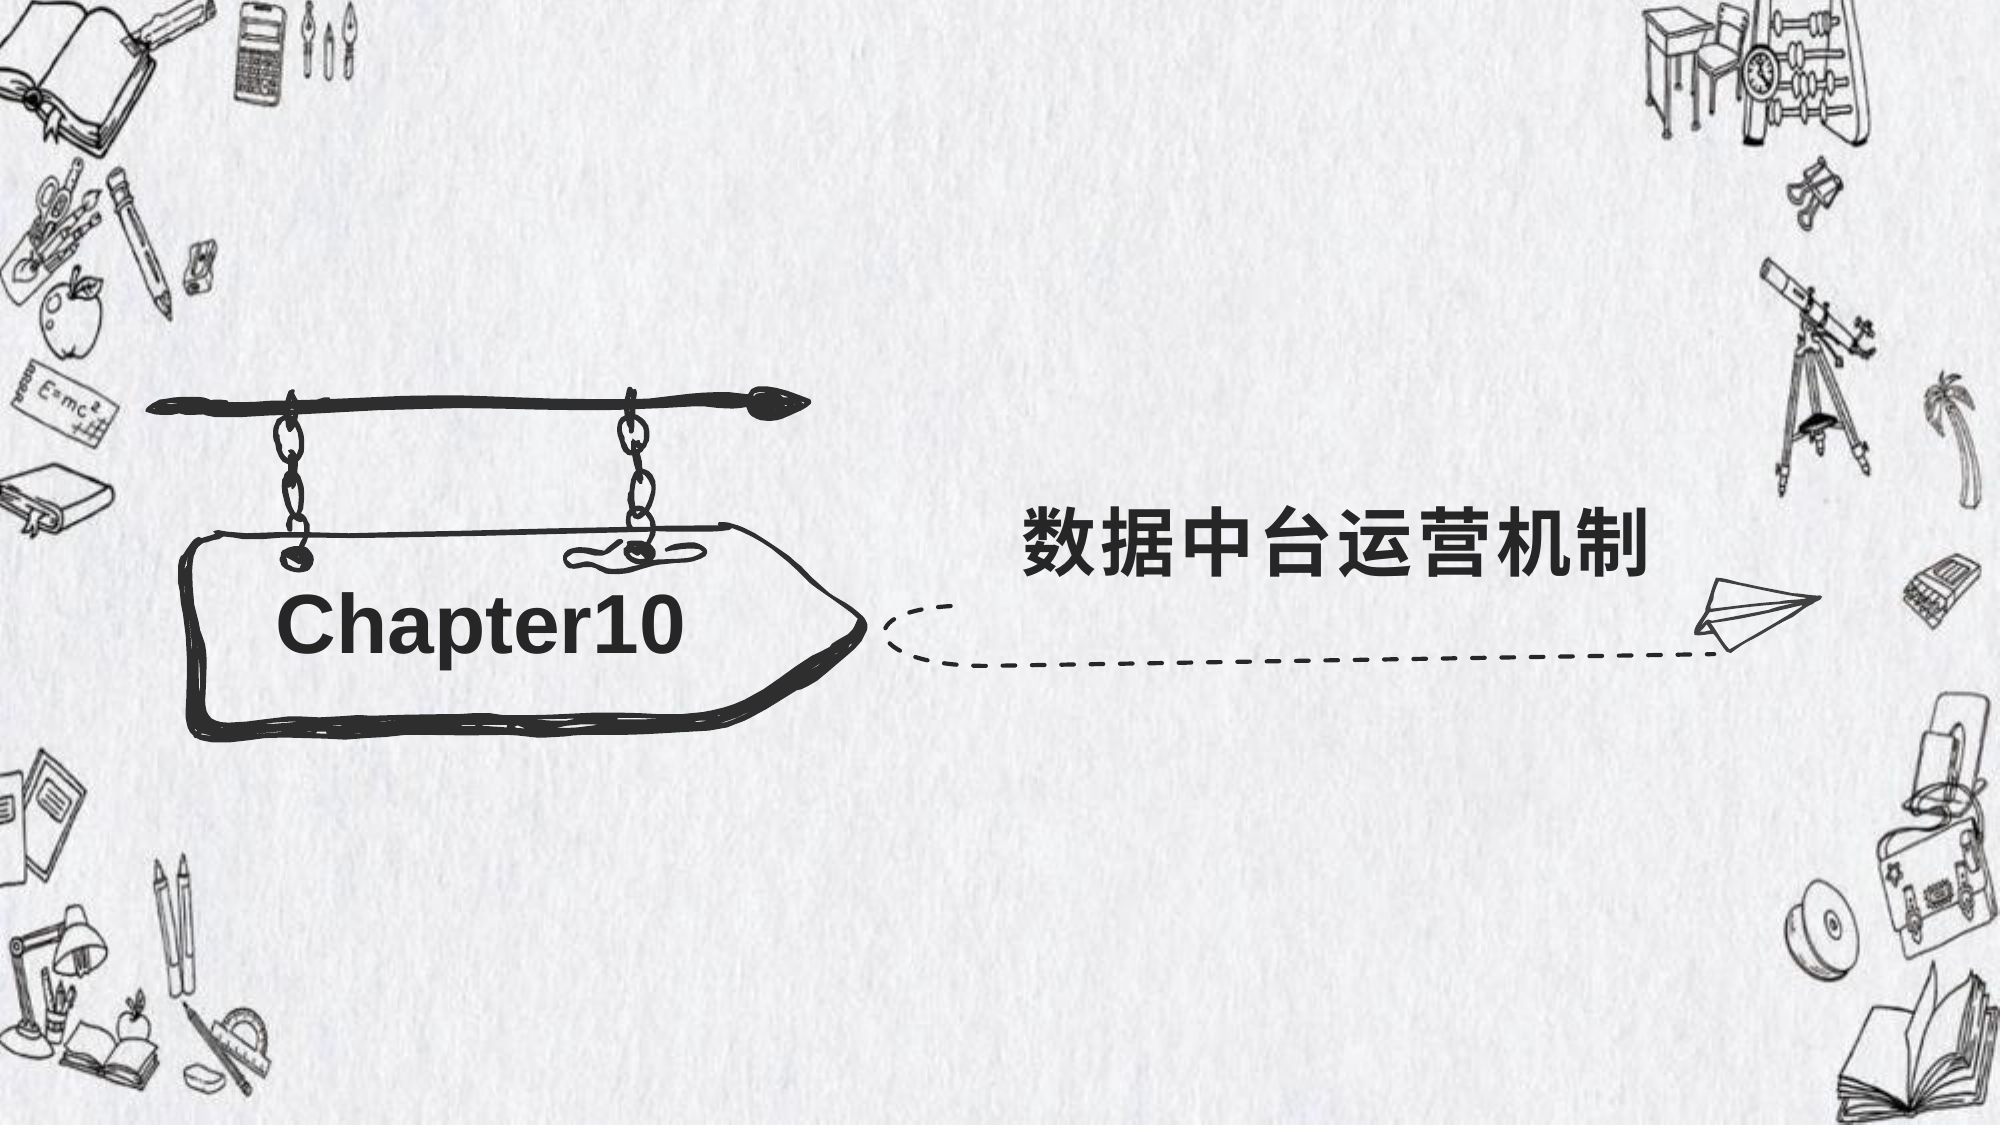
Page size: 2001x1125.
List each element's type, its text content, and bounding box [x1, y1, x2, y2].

title 数据中台运营机制 [853, 487, 1819, 610]
picture [0, 0, 2000, 1125]
text_box Chapter10 [260, 562, 728, 699]
